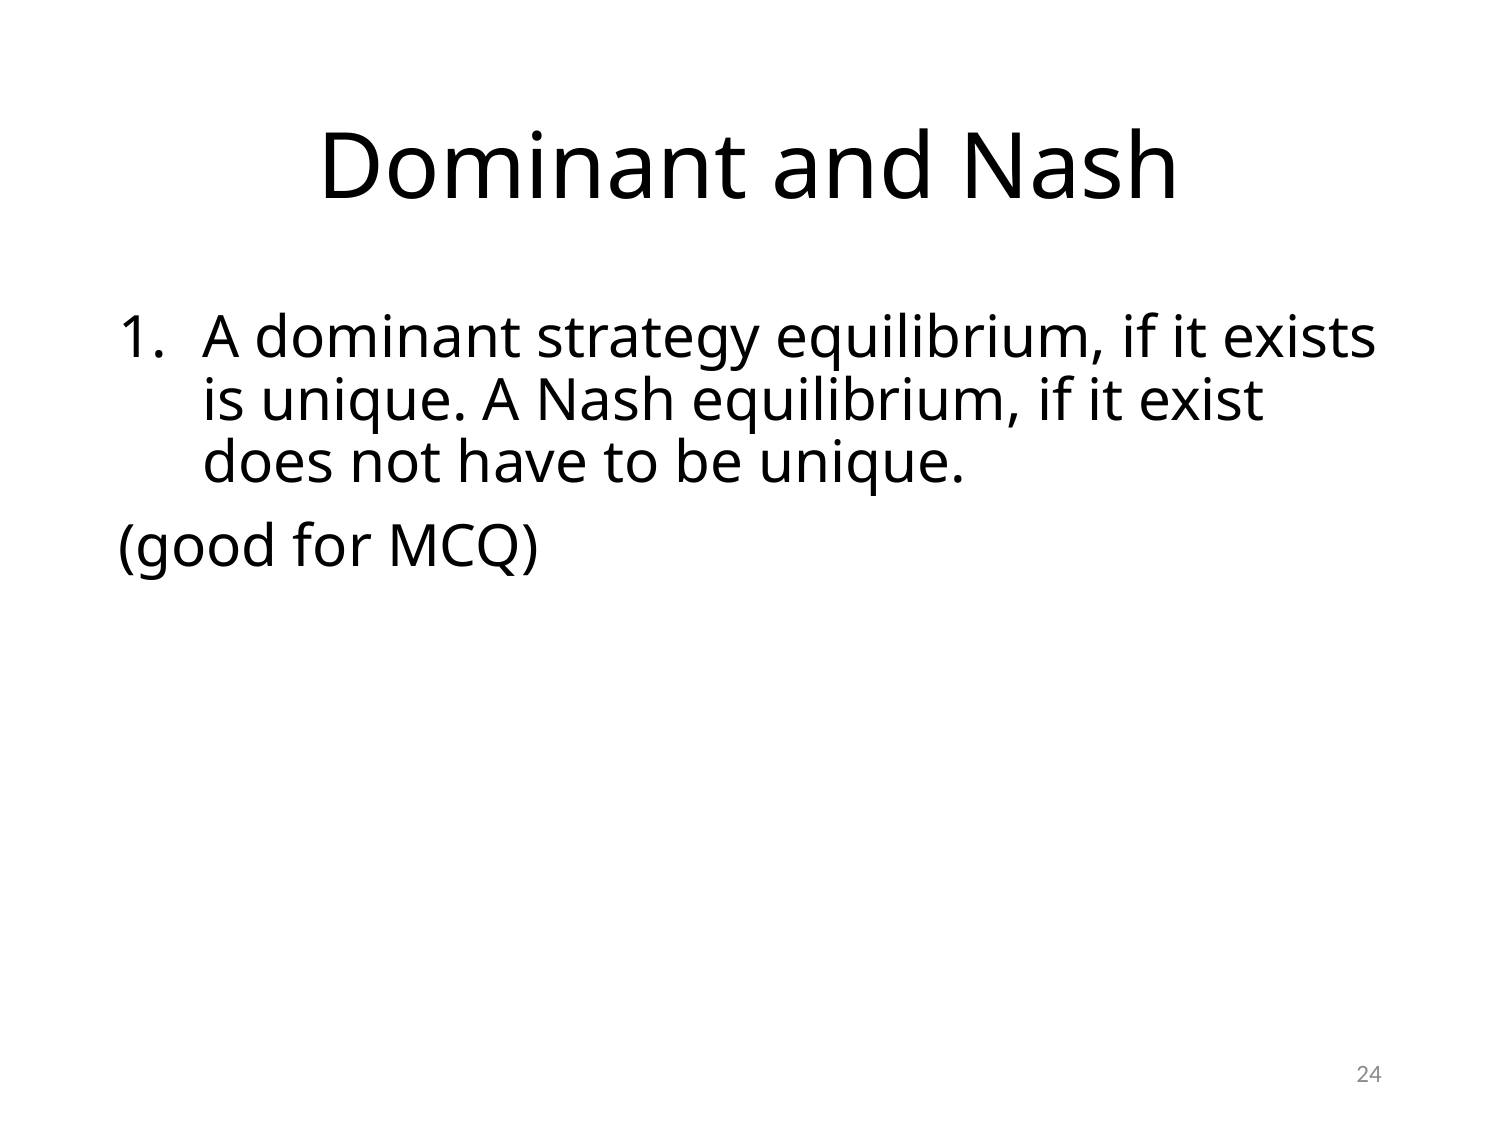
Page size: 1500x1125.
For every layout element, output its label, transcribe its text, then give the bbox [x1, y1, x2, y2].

list A dominant strategy equilibrium, if it exists is unique. A Nash equilibrium, if it exist does not have to be unique. (good for MCQ) [103, 299, 1397, 1014]
slide_number 24 [1059, 1042, 1397, 1103]
title Dominant and Nash [103, 59, 1397, 278]
